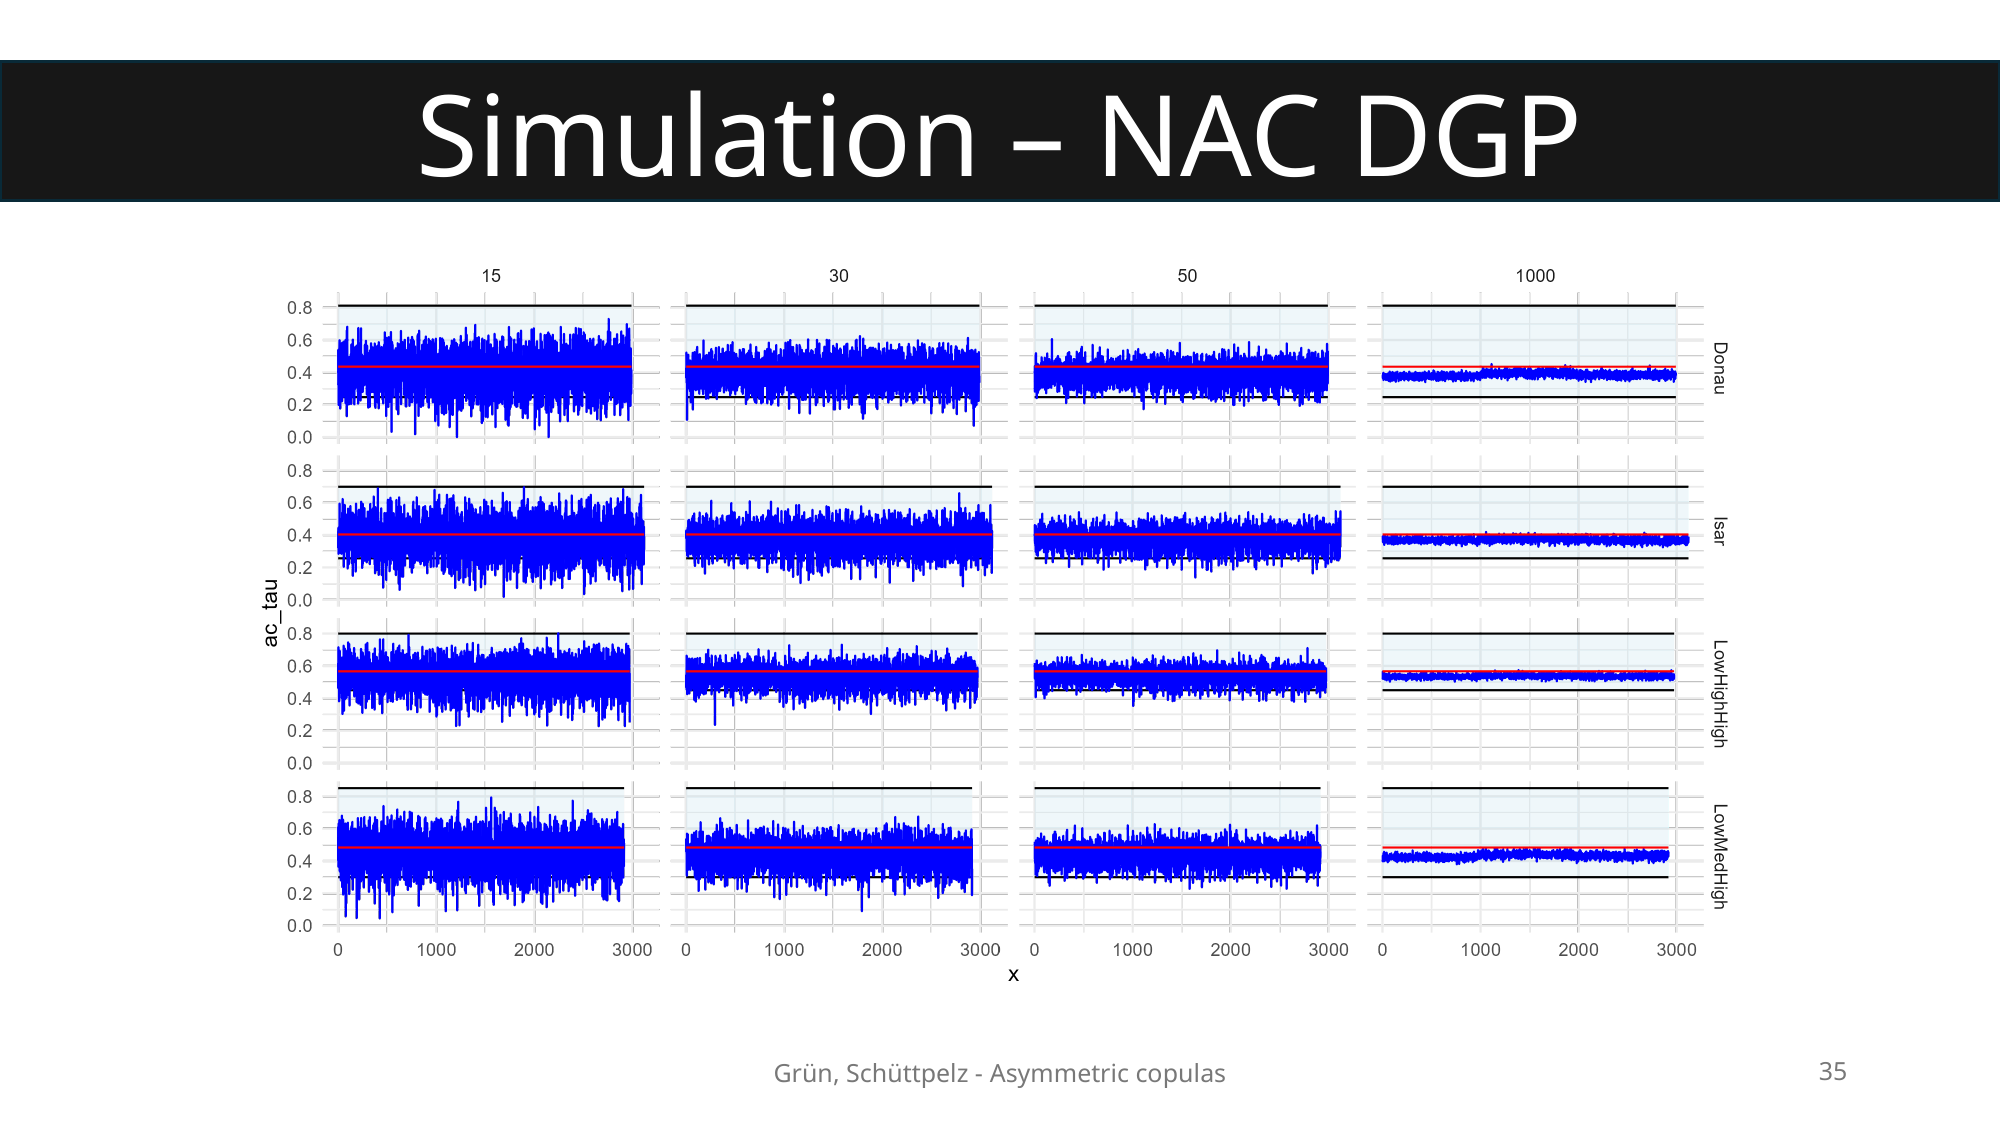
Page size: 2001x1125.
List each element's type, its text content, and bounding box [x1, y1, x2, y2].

slide_number 35 [1412, 1042, 1863, 1103]
footer Grün, Schüttpelz - Asymmetric copulas [662, 1042, 1338, 1103]
text_box Simulation – NAC DGP [0, 60, 2000, 202]
picture [249, 246, 1751, 998]
